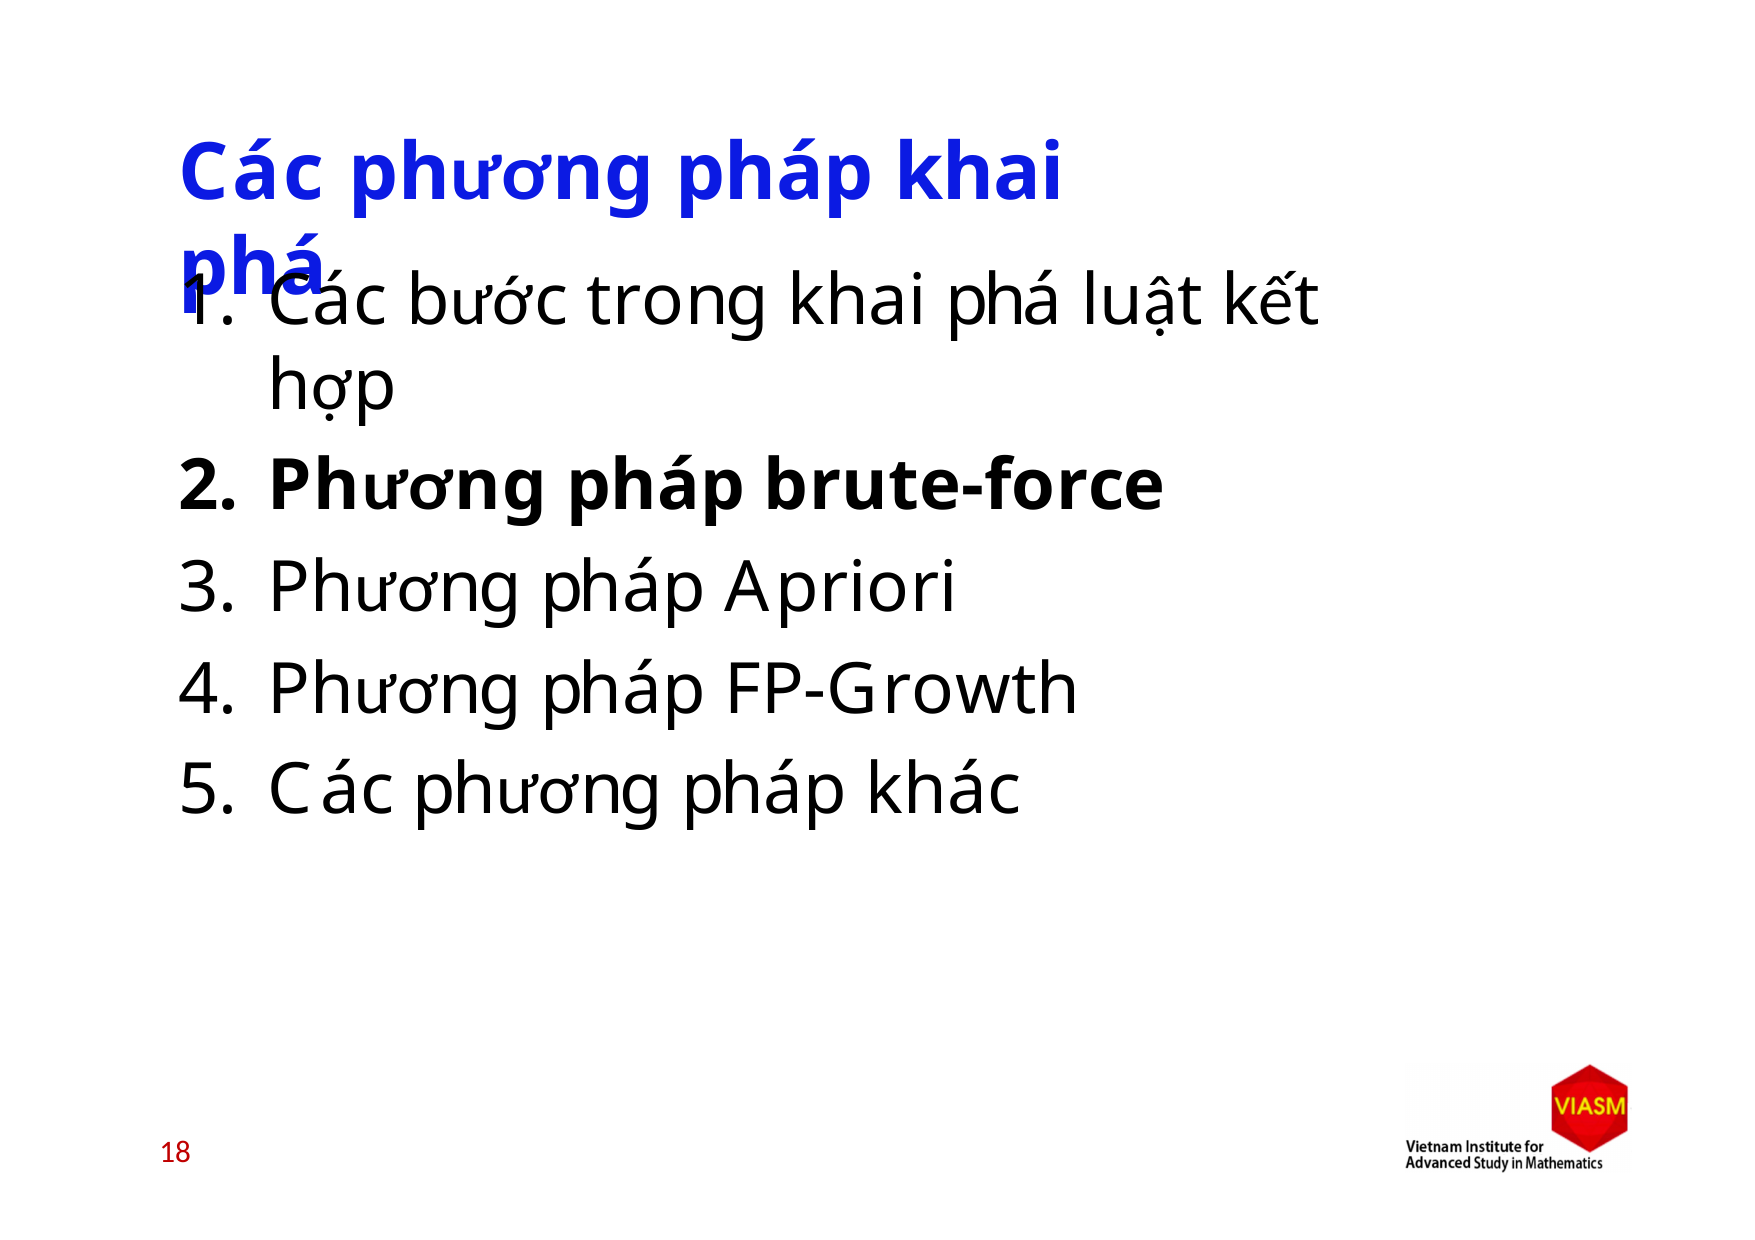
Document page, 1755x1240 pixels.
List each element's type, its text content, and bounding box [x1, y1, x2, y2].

picture [1405, 1063, 1632, 1173]
slide_number 10 [153, 1130, 199, 1240]
title Các phương pháp khai phá [176, 117, 1162, 236]
text_box Các bước trong khai phá luật kết hợp Phương pháp brute-force Phương pháp Apriori Phương pháp FP-Growth Các phương pháp khác [176, 236, 1348, 828]
